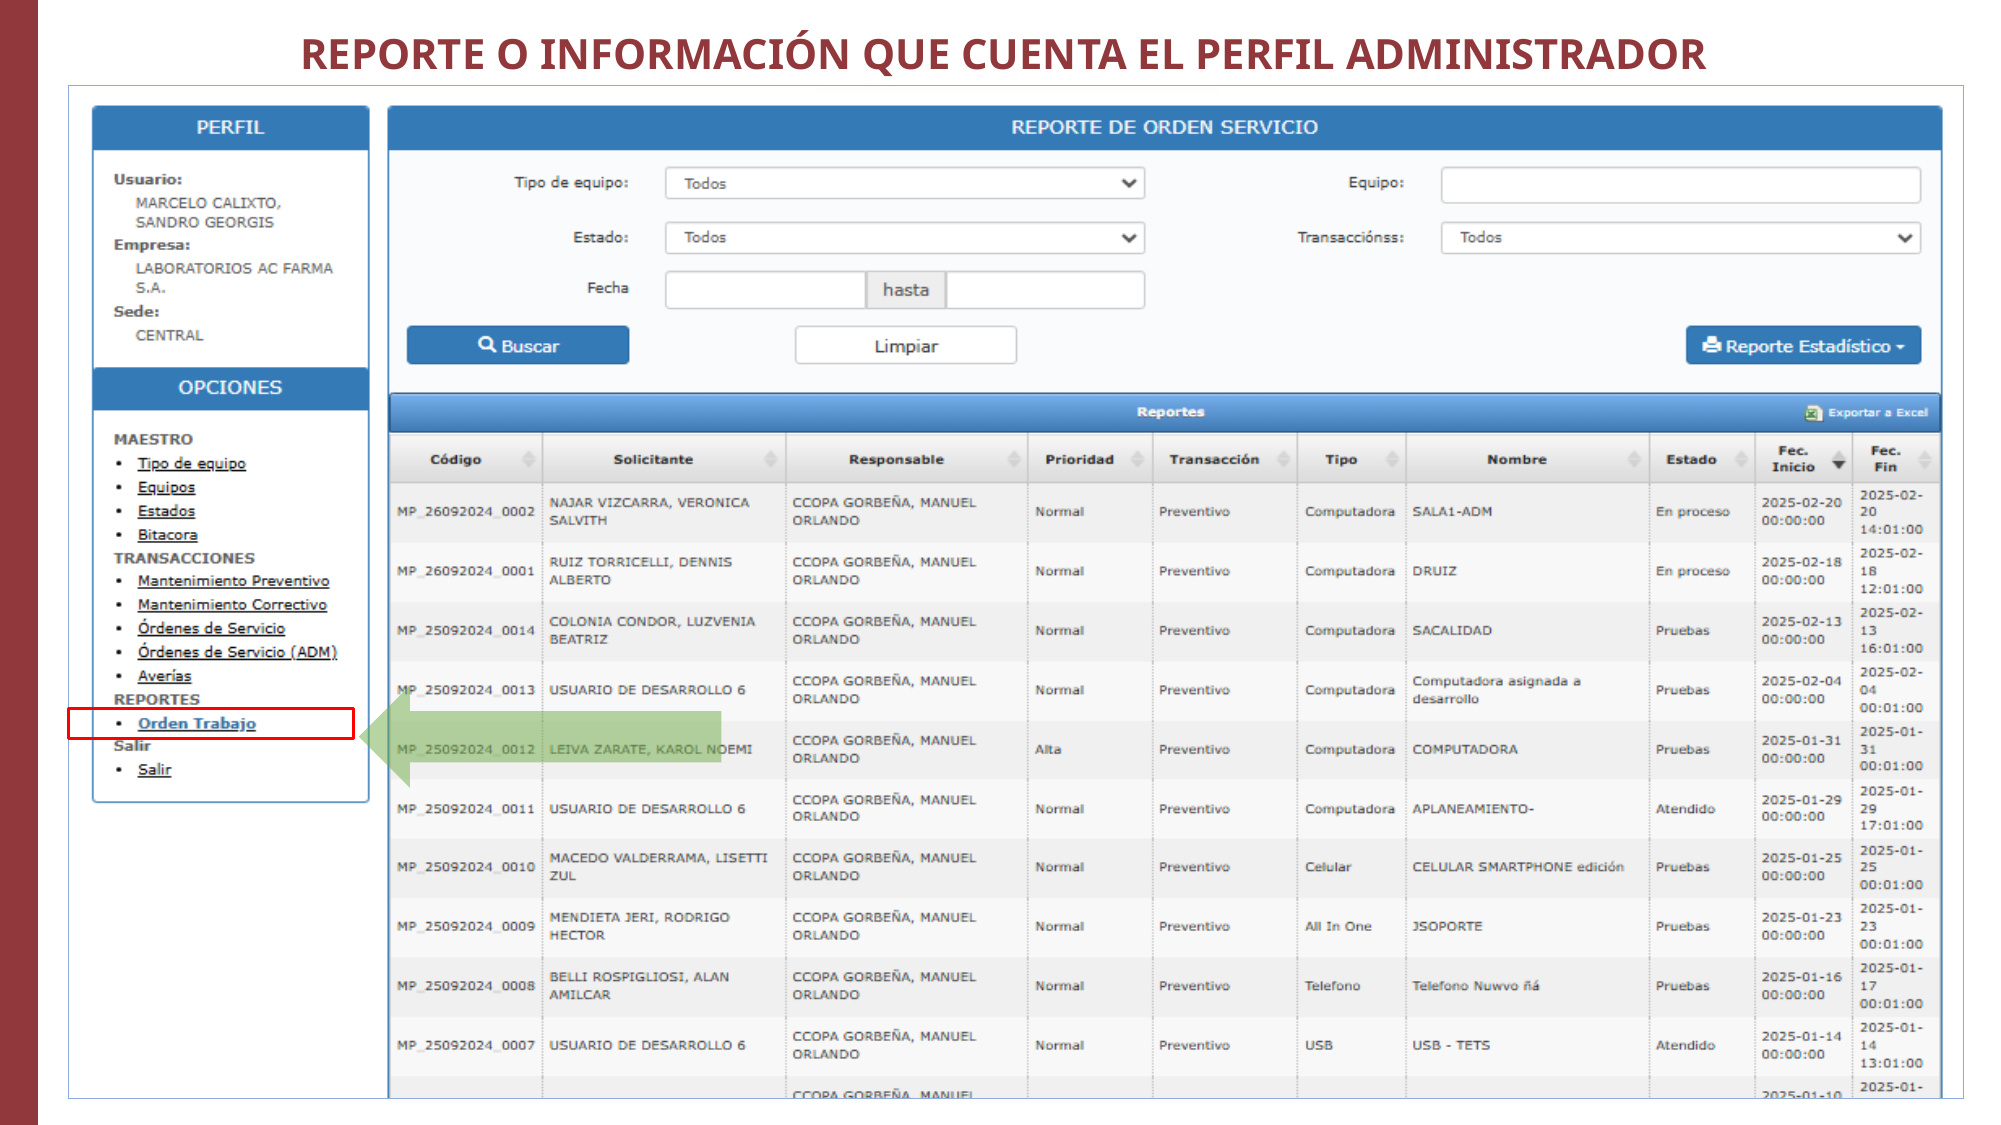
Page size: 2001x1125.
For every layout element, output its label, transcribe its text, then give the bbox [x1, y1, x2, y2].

title REPORTE O INFORMACIÓN QUE CUENTA EL PERFIL ADMINISTRADOR [68, 25, 1723, 85]
picture [68, 0, 1987, 1099]
